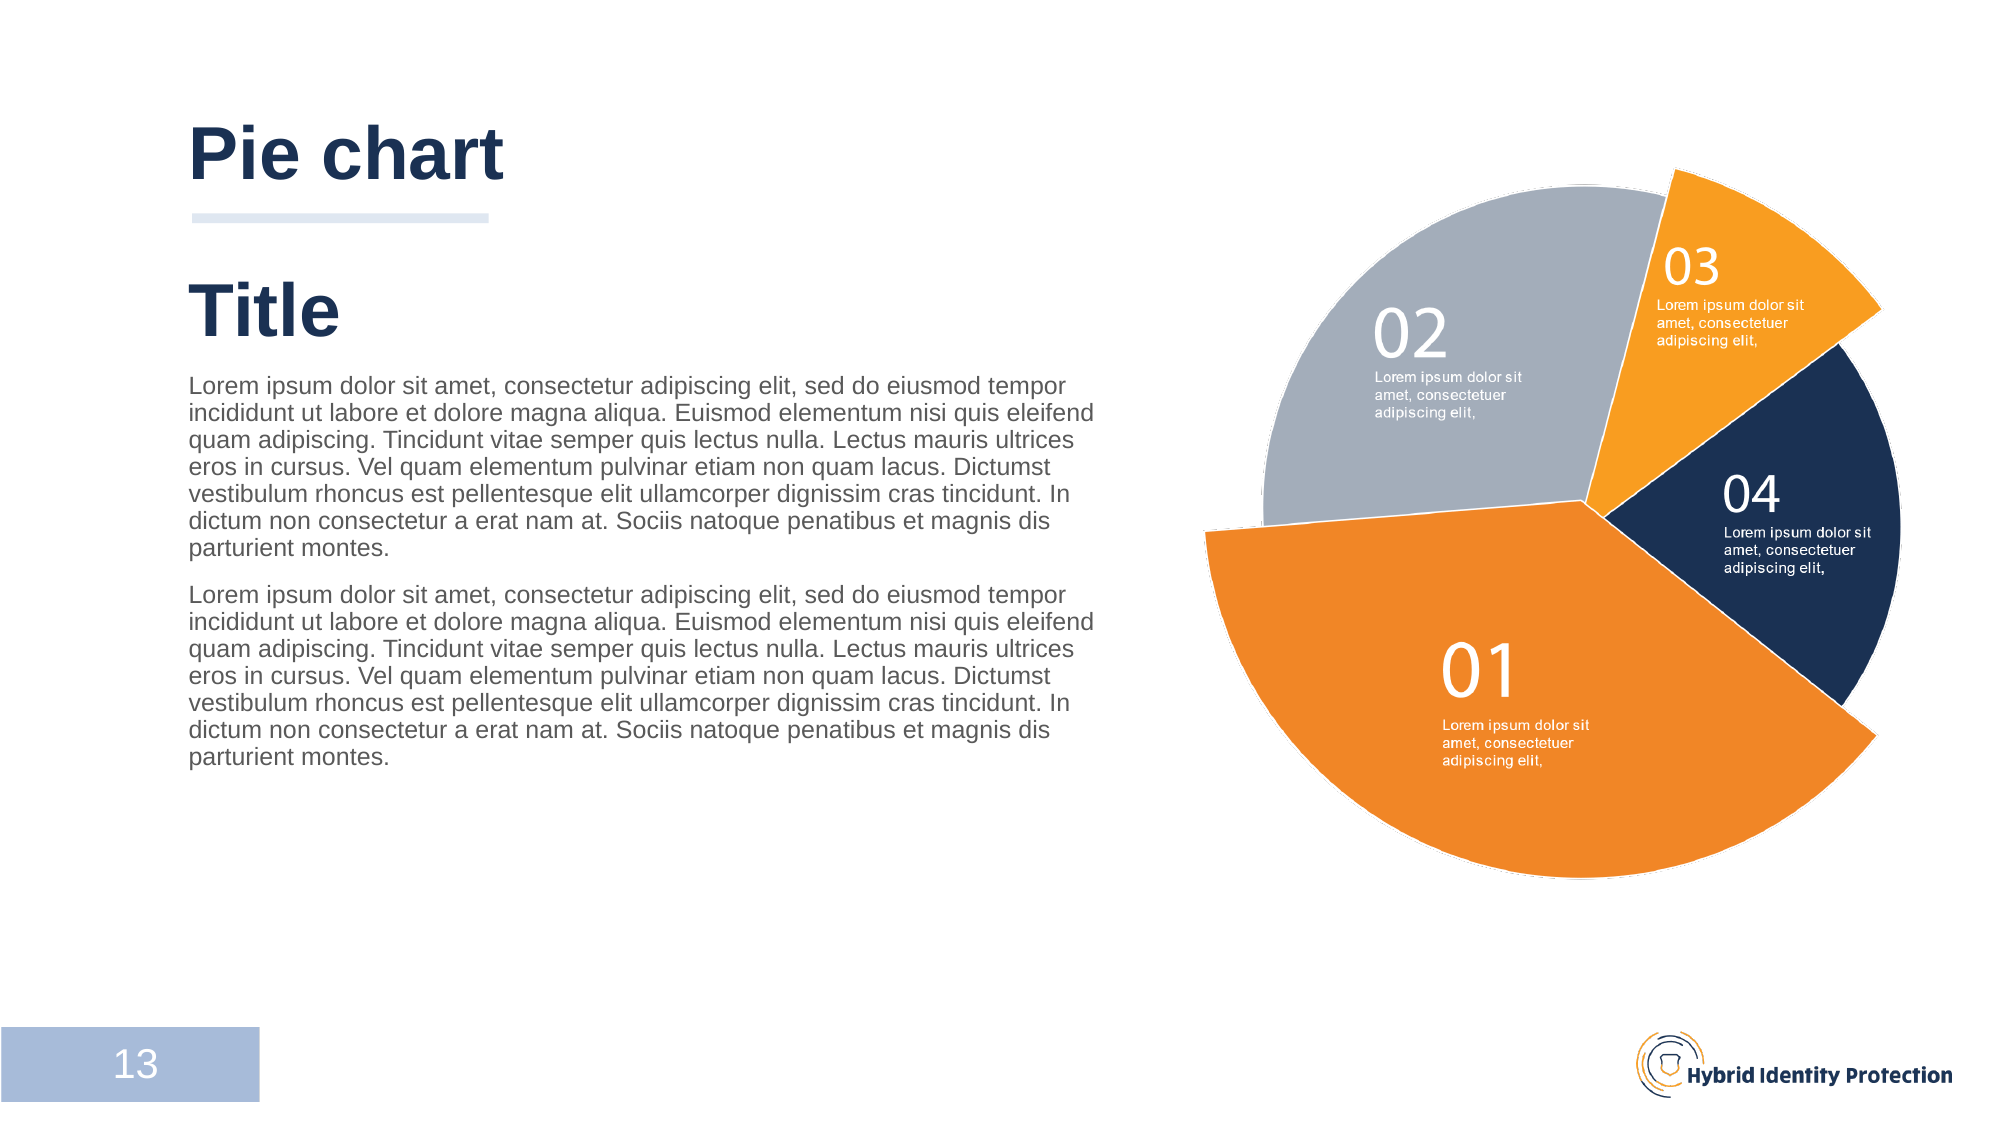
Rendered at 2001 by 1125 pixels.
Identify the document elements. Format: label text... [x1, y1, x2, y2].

list Pie chart [173, 97, 1524, 224]
picture [1636, 1031, 1952, 1098]
picture [1203, 166, 1902, 880]
picture [0, 1027, 260, 1102]
list Title Lorem ipsum dolor sit amet, consectetur adipiscing elit, sed do eiusmod tempor incididunt ut labore et dolore magna aliqua. Euismod elementum nisi quis eleifend quam adipiscing. Tincidunt vitae semper quis lectus nulla. Lectus mauris ultrices eros in cursus. Vel quam elementum pulvinar etiam non quam lacus. Dictumst vestibulum rhoncus est pellentesque elit ullamcorper dignissim cras tincidunt. In dictum non consectetur a erat nam at. Sociis natoque penatibus et magnis dis parturient montes. Lorem ipsum dolor sit amet, consectetur adipiscing elit, sed do eiusmod tempor incididunt ut labore et dolore magna aliqua. Euismod elementum nisi quis eleifend quam adipiscing. Tincidunt vitae semper quis lectus nulla. Lectus mauris ultrices eros in cursus. Vel quam elementum pulvinar etiam non quam lacus. Dictumst vestibulum rhoncus est pellentesque elit ullamcorper dignissim cras tincidunt. In dictum non consectetur a erat nam at. Sociis natoque penatibus et magnis dis parturient montes. [173, 263, 1117, 951]
